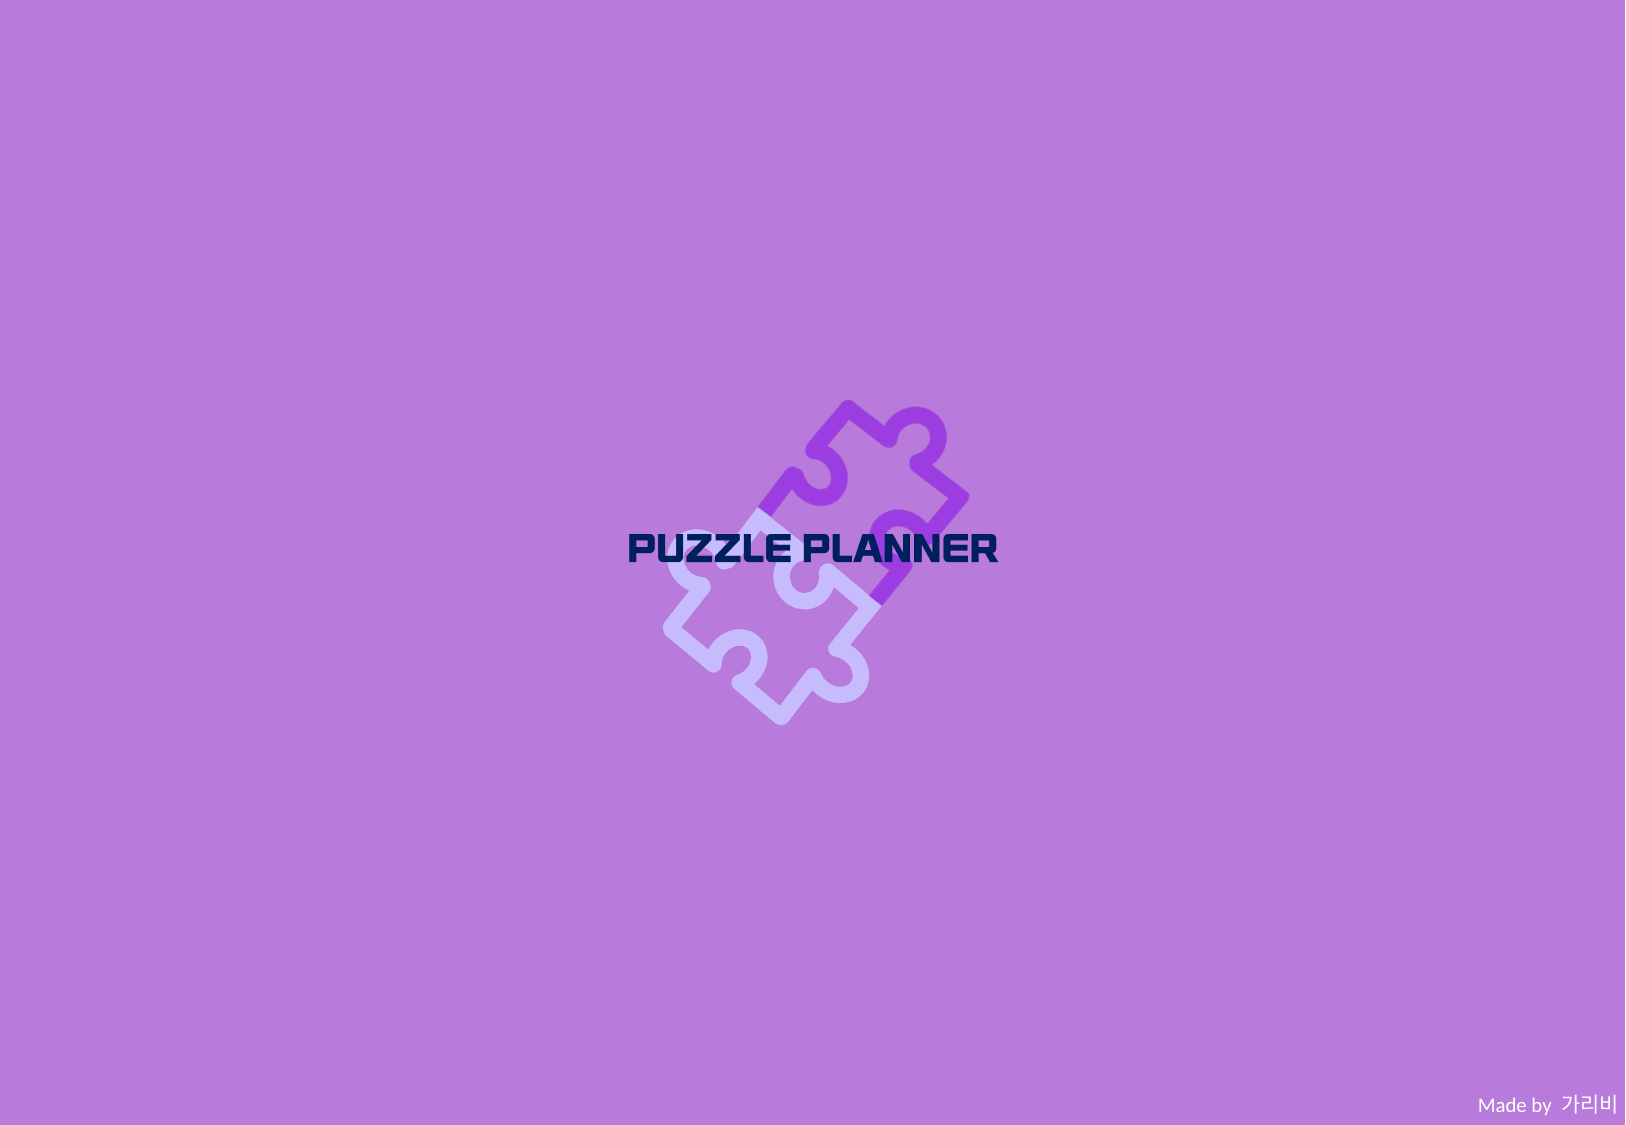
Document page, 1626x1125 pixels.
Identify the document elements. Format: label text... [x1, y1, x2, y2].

text_box Made by 가리비 [1463, 1084, 1625, 1125]
text_box [0, 0, 1625, 1125]
picture [606, 382, 1019, 743]
